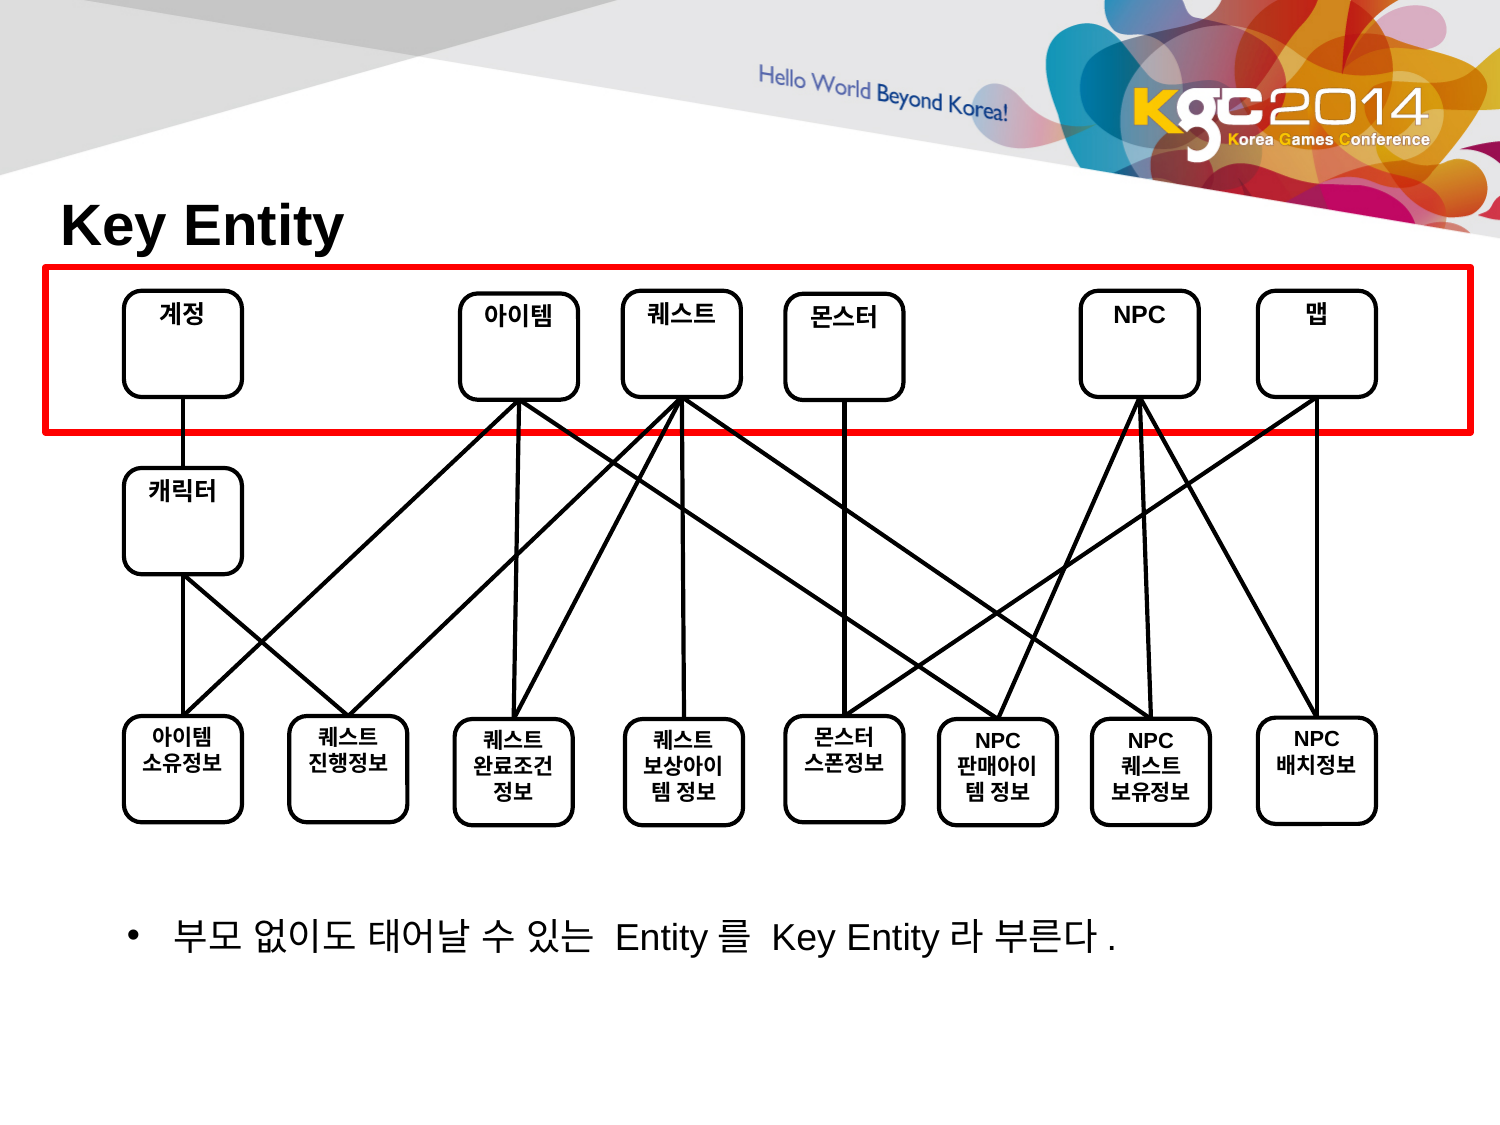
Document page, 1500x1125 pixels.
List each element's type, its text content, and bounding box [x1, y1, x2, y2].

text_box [685, 399, 840, 720]
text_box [1257, 290, 1377, 398]
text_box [1080, 290, 1200, 394]
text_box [622, 290, 742, 398]
picture [0, 0, 1500, 1125]
text_box Key Entity [45, 180, 371, 265]
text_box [513, 396, 683, 720]
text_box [938, 729, 1058, 826]
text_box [1091, 728, 1211, 826]
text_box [844, 396, 1318, 717]
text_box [288, 727, 408, 823]
text_box 부모 없이도 태어날 수 있는 Entity를 Key Entity라 부른다. [112, 905, 1201, 965]
text_box [43, 265, 1473, 434]
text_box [123, 715, 243, 823]
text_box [123, 467, 177, 575]
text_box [182, 399, 509, 717]
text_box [459, 293, 579, 395]
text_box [785, 293, 904, 395]
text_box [1257, 717, 1377, 825]
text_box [785, 715, 904, 823]
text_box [182, 573, 349, 717]
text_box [624, 730, 744, 826]
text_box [123, 290, 243, 398]
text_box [454, 728, 573, 826]
